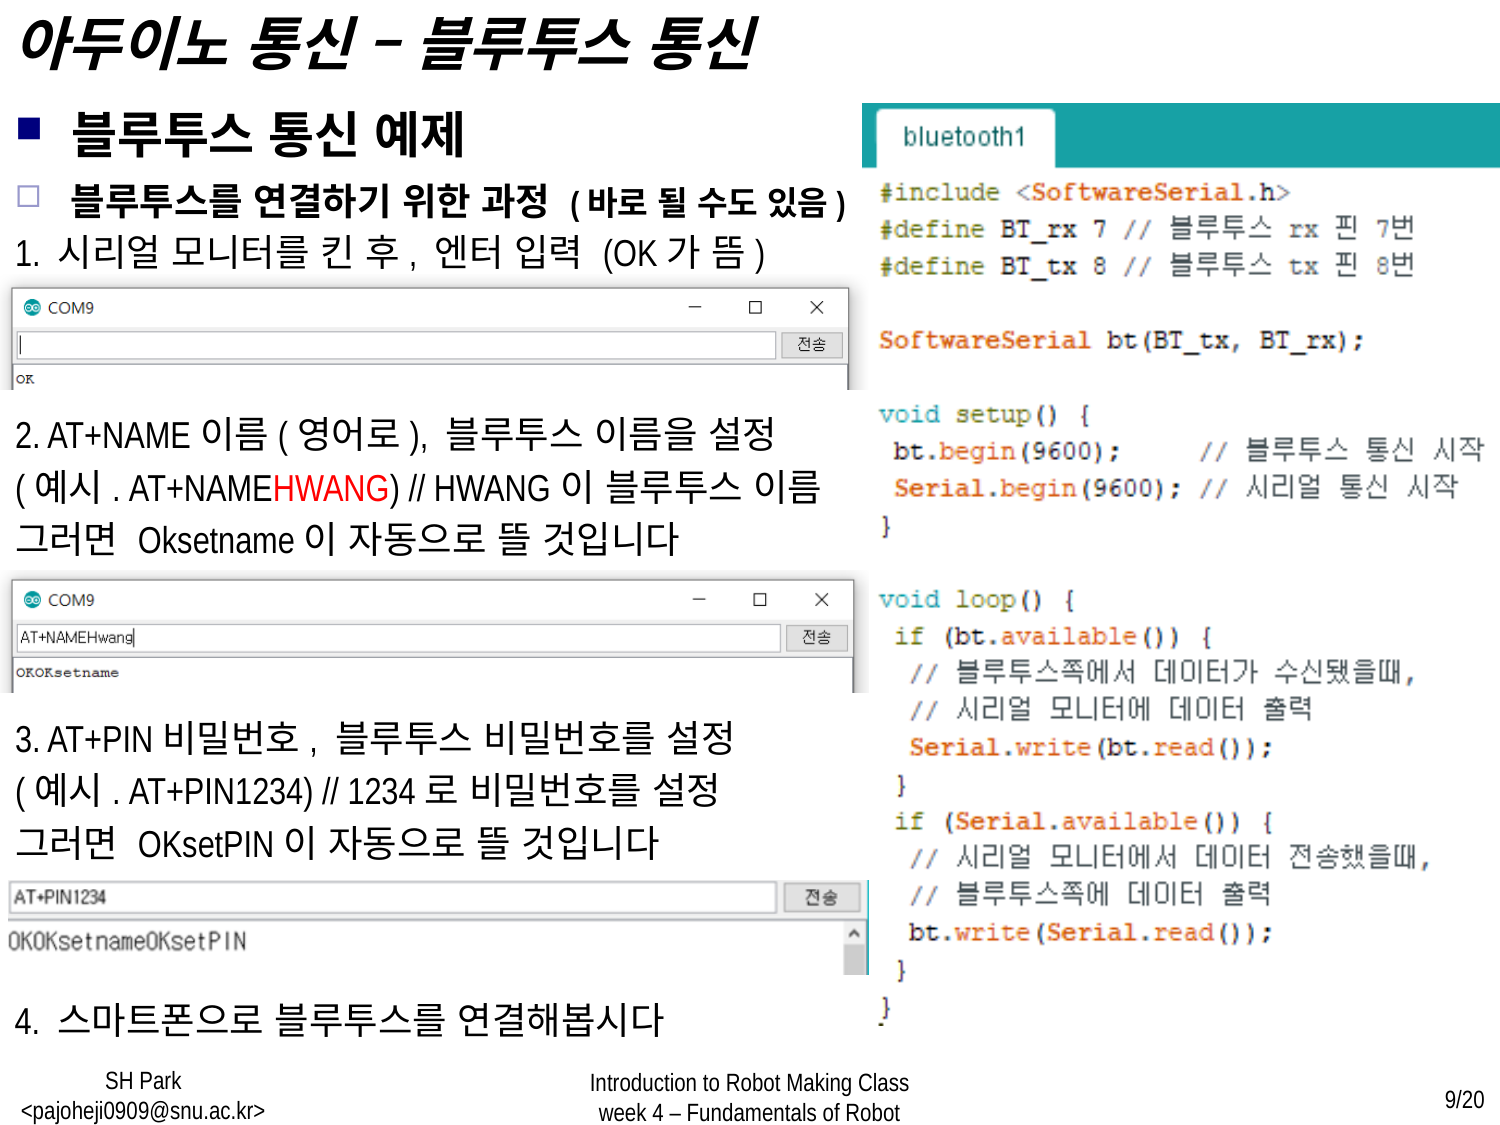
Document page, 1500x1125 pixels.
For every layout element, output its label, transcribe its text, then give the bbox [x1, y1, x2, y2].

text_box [0, 410, 869, 693]
text_box 블루투스를 연결하기 위한 과정 (바로 될 수도 있음) [0, 178, 848, 224]
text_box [0, 714, 869, 976]
picture [861, 103, 1500, 1026]
text_box 4. 스마트폰으로 블루투스를 연결해봅시다 [0, 996, 848, 1042]
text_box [0, 228, 869, 390]
text_box 아두이노 통신 – 블루투스 통신 [0, 0, 1500, 85]
footer Introduction to Robot Making Class week 4 – Fundamentals of Robot [288, 1058, 1500, 1125]
text_box 블루투스 통신 예제 [0, 103, 859, 164]
slide_number SH Park <pajoheji0909@snu.ac.kr> [0, 1057, 288, 1125]
